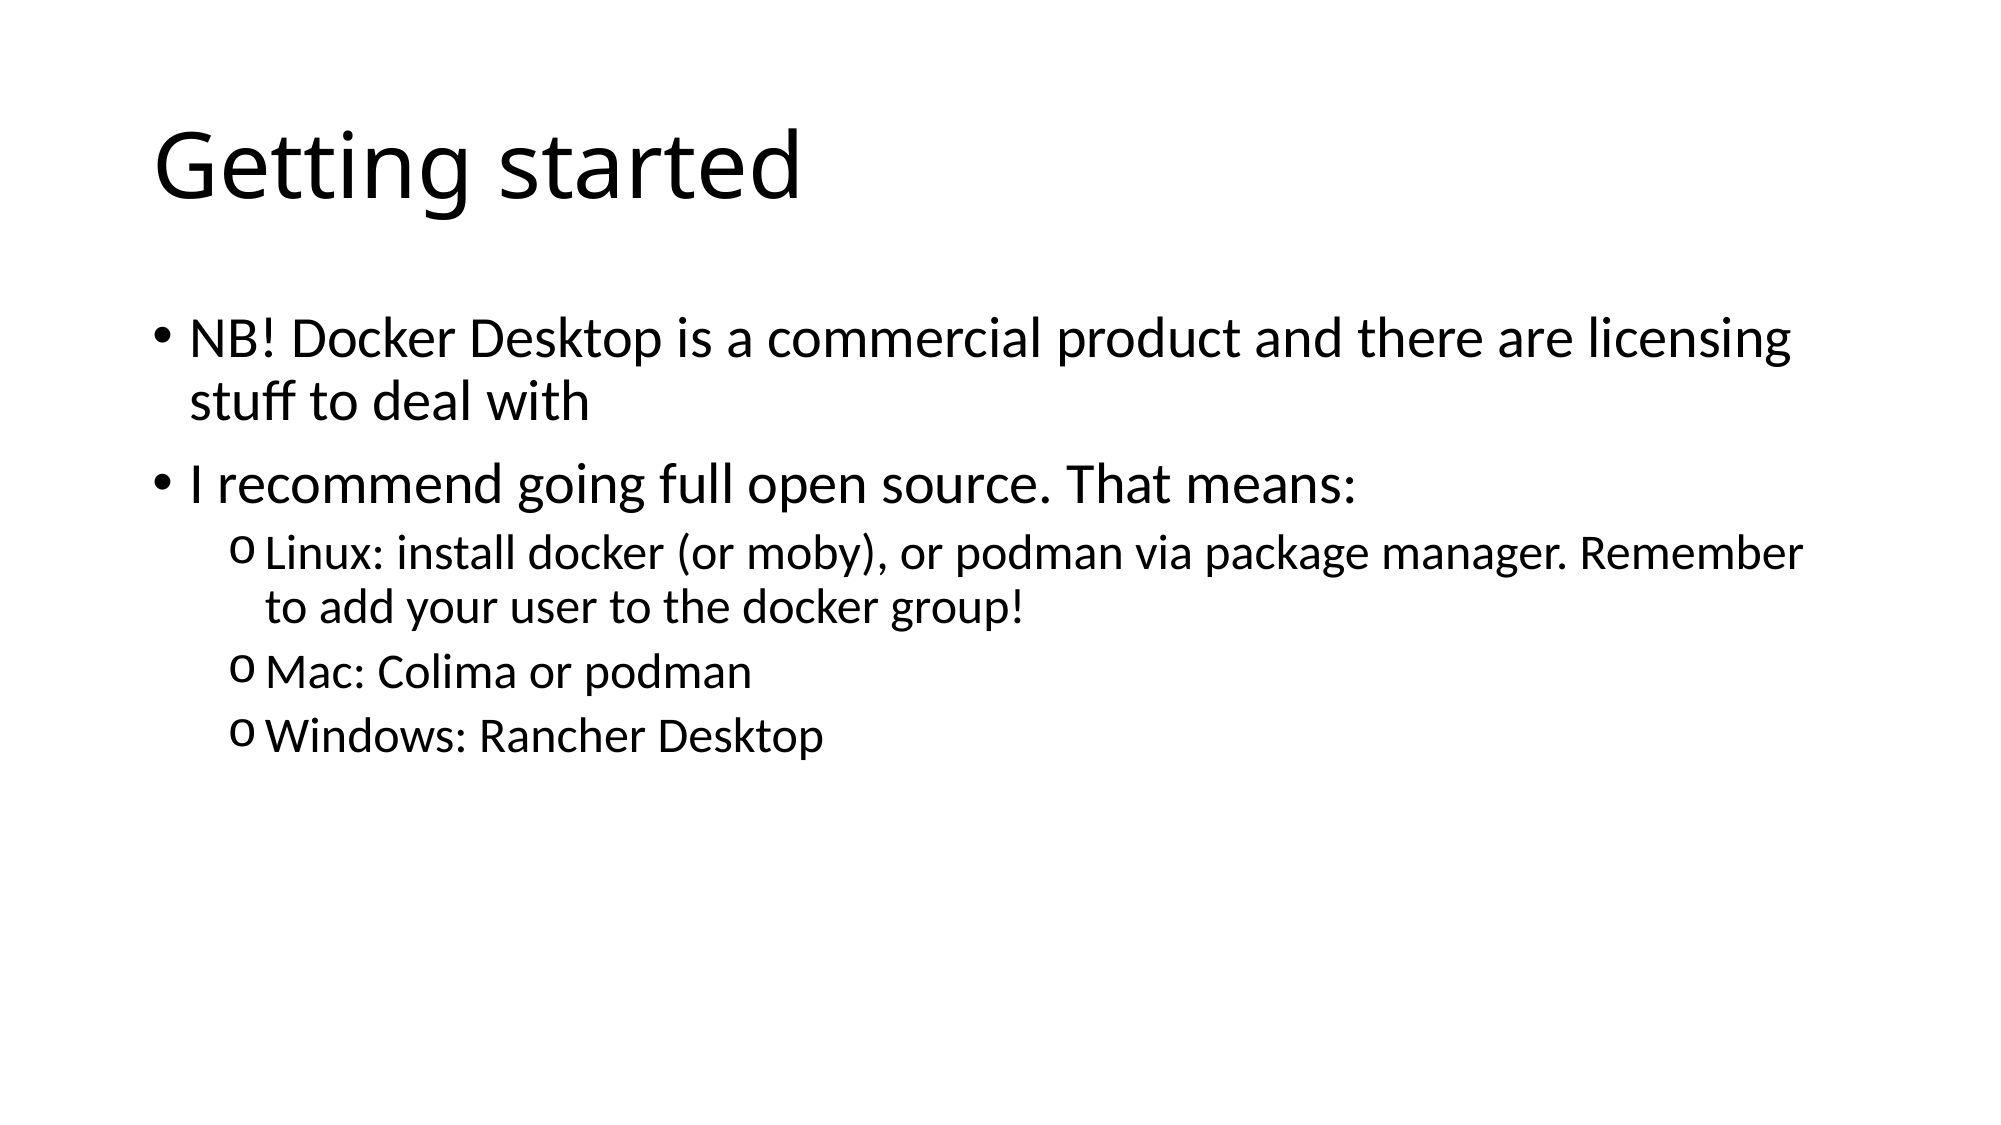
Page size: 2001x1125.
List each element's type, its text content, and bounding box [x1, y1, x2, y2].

title Getting started [137, 59, 1863, 278]
list NB! Docker Desktop is a commercial product and there are licensing stuff to deal with I recommend going full open source. That means: Linux: install docker (or moby), or podman via package manager. Remember to add your user to the docker group! Mac: Colima or podman Windows: Rancher Desktop [137, 299, 1863, 1014]
